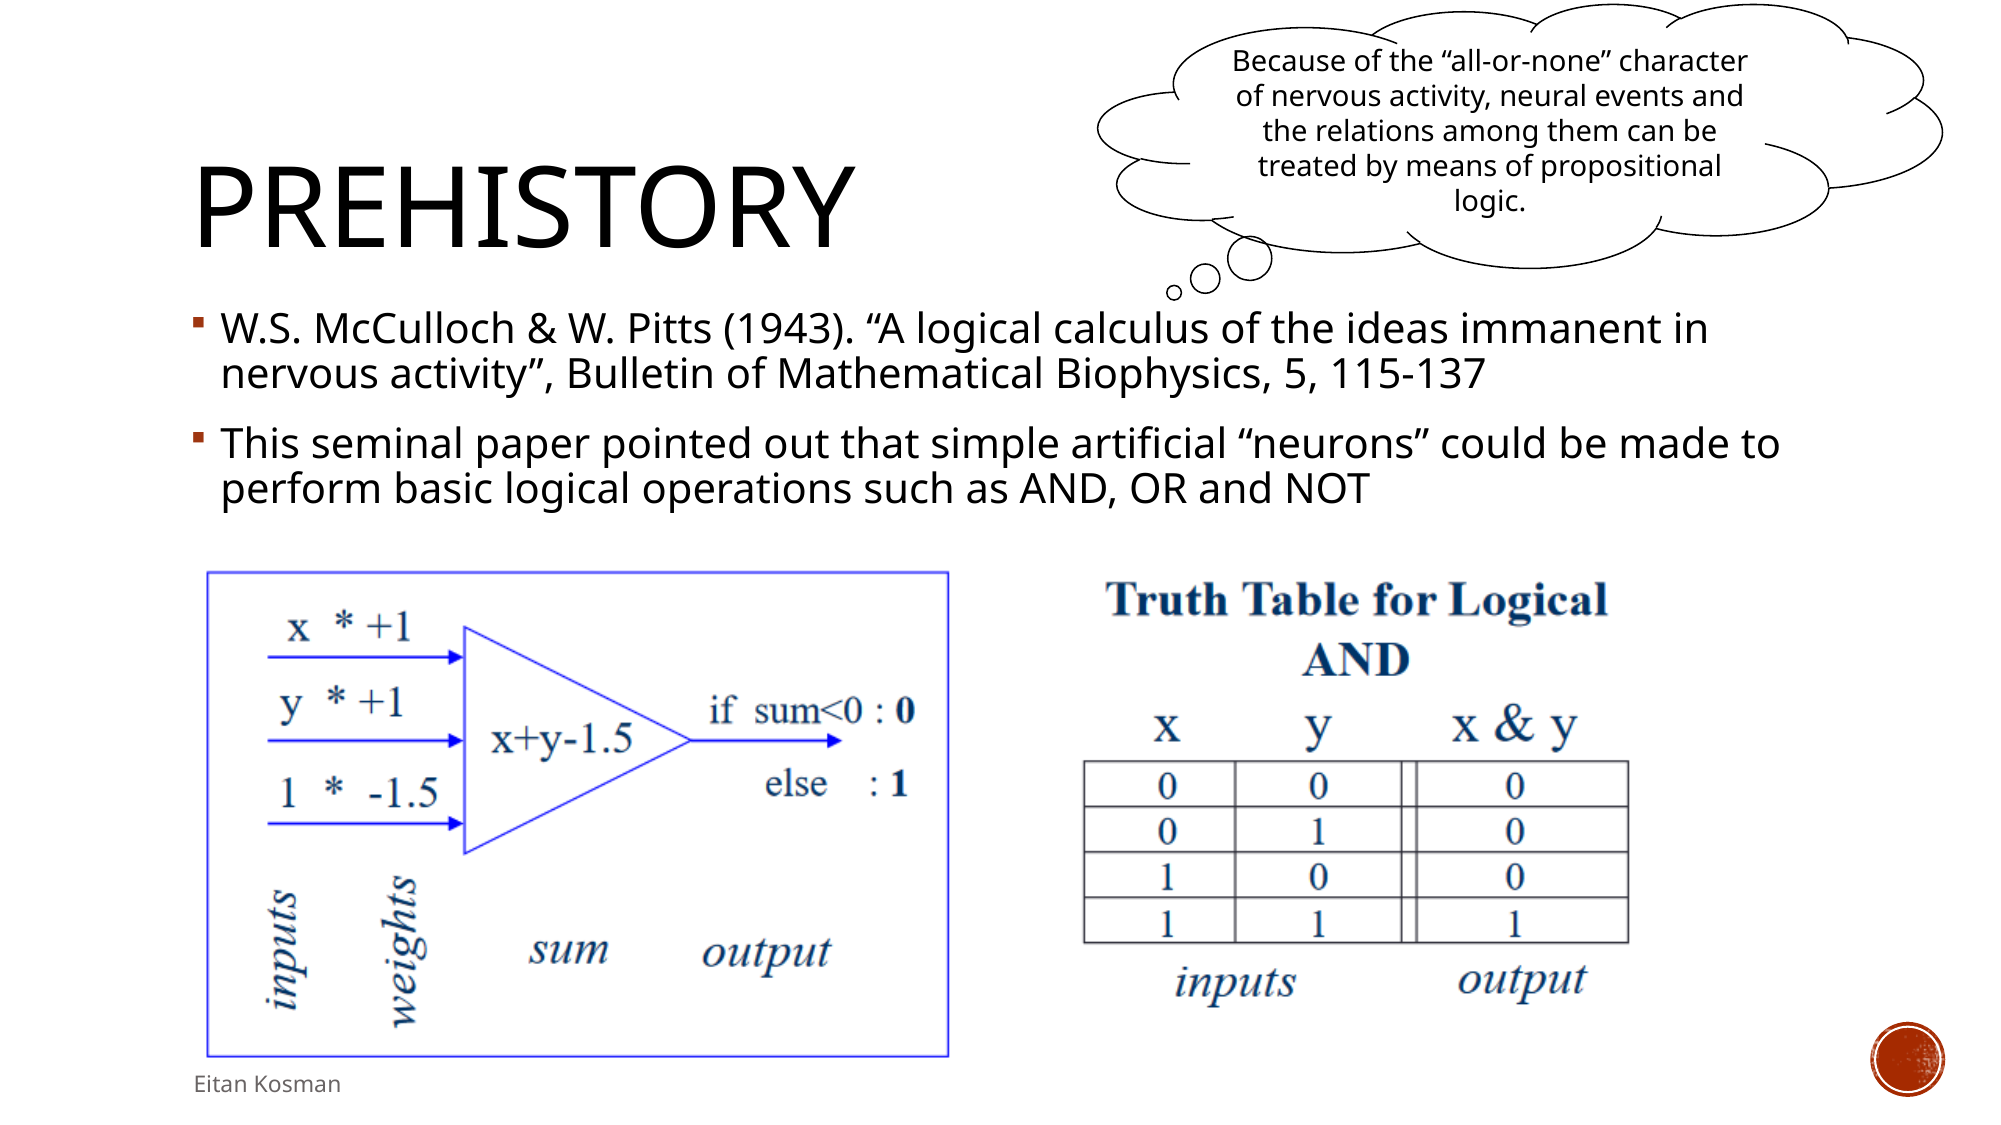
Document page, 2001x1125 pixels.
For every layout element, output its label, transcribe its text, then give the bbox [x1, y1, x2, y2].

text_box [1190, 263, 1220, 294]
text_box Because of the “all-or-none” character of nervous activity, neural events and the relations among them can be treated by means of propositional logic. [1097, 4, 1943, 281]
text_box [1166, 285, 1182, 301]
list W.S. McCulloch & W. Pitts (1943). “A logical calculus of the ideas immanent in nervous activity”, Bulletin of Mathematical Biophysics, 5, 115-137 This seminal paper pointed out that simple artificial “neurons” could be made to perform basic logical operations such as AND, OR and NOT [175, 299, 1826, 965]
picture [174, 544, 1717, 1075]
footer Eitan Kosman [178, 1076, 1217, 1114]
title prehistory [175, 79, 1826, 299]
